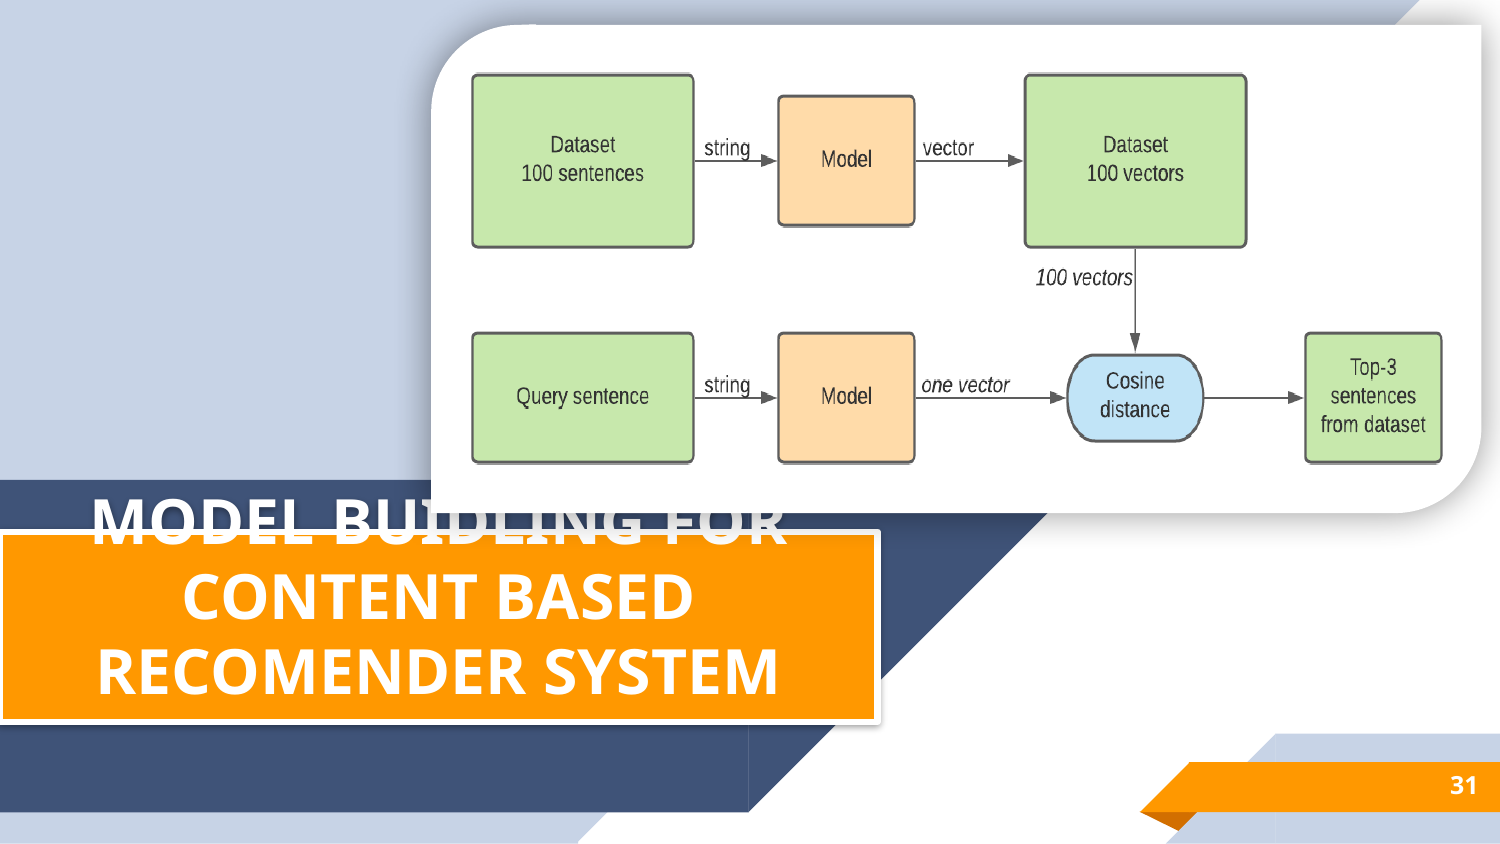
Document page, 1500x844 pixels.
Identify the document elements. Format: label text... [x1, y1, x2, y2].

picture [438, 31, 1475, 507]
slide_number 31 [1249, 760, 1494, 813]
title MODEL BUIDLING FOR CONTENT BASED RECOMENDER SYSTEM [0, 529, 881, 725]
